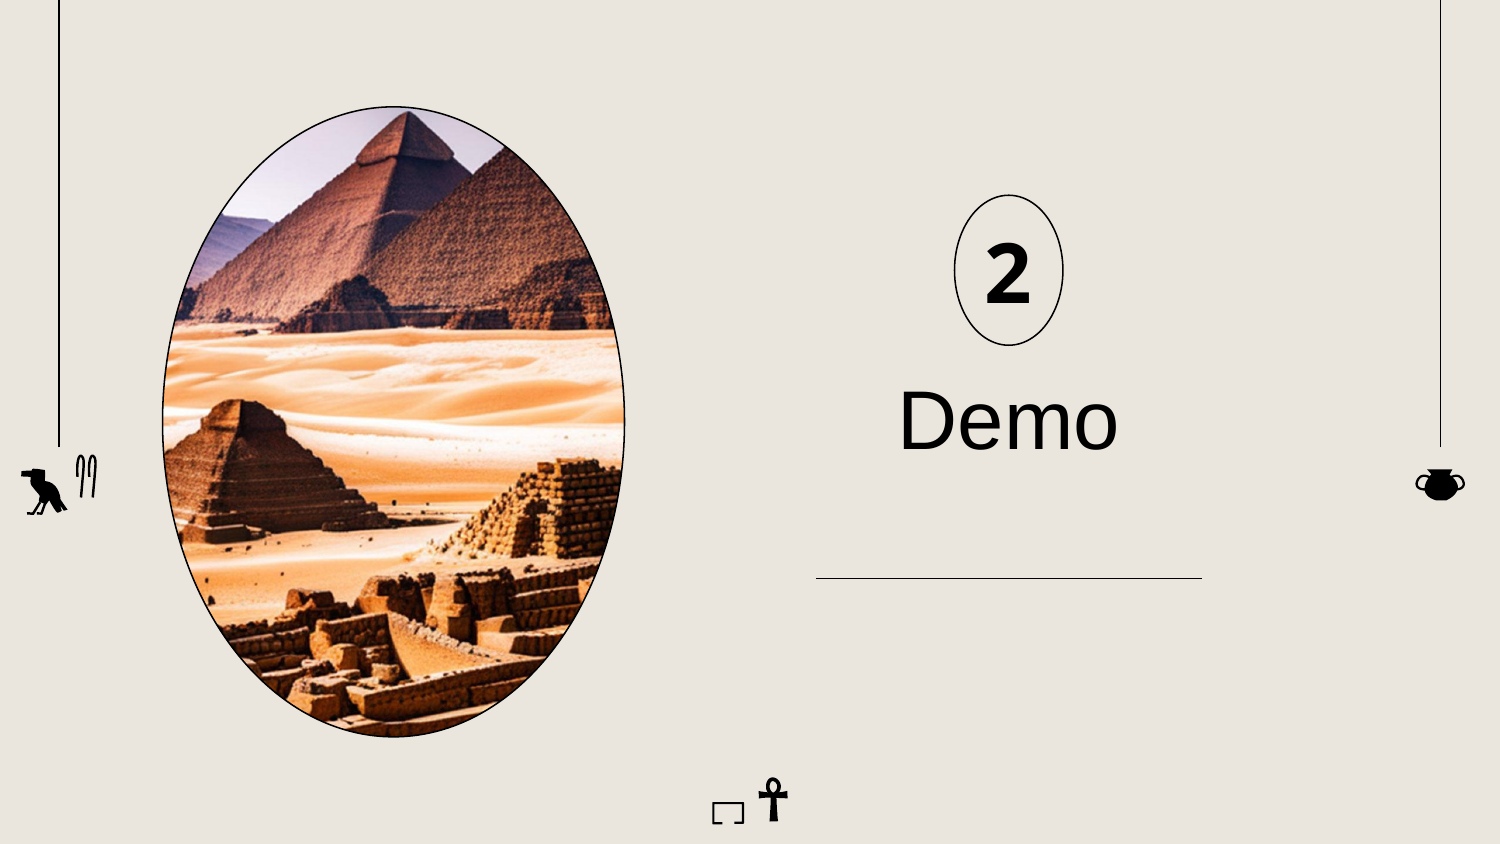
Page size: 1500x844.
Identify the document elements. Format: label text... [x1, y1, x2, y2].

title Demo [642, 350, 1375, 553]
picture [162, 106, 625, 738]
text_box [959, 301, 1059, 346]
title 2 [943, 240, 1075, 301]
text_box [959, 195, 1059, 240]
